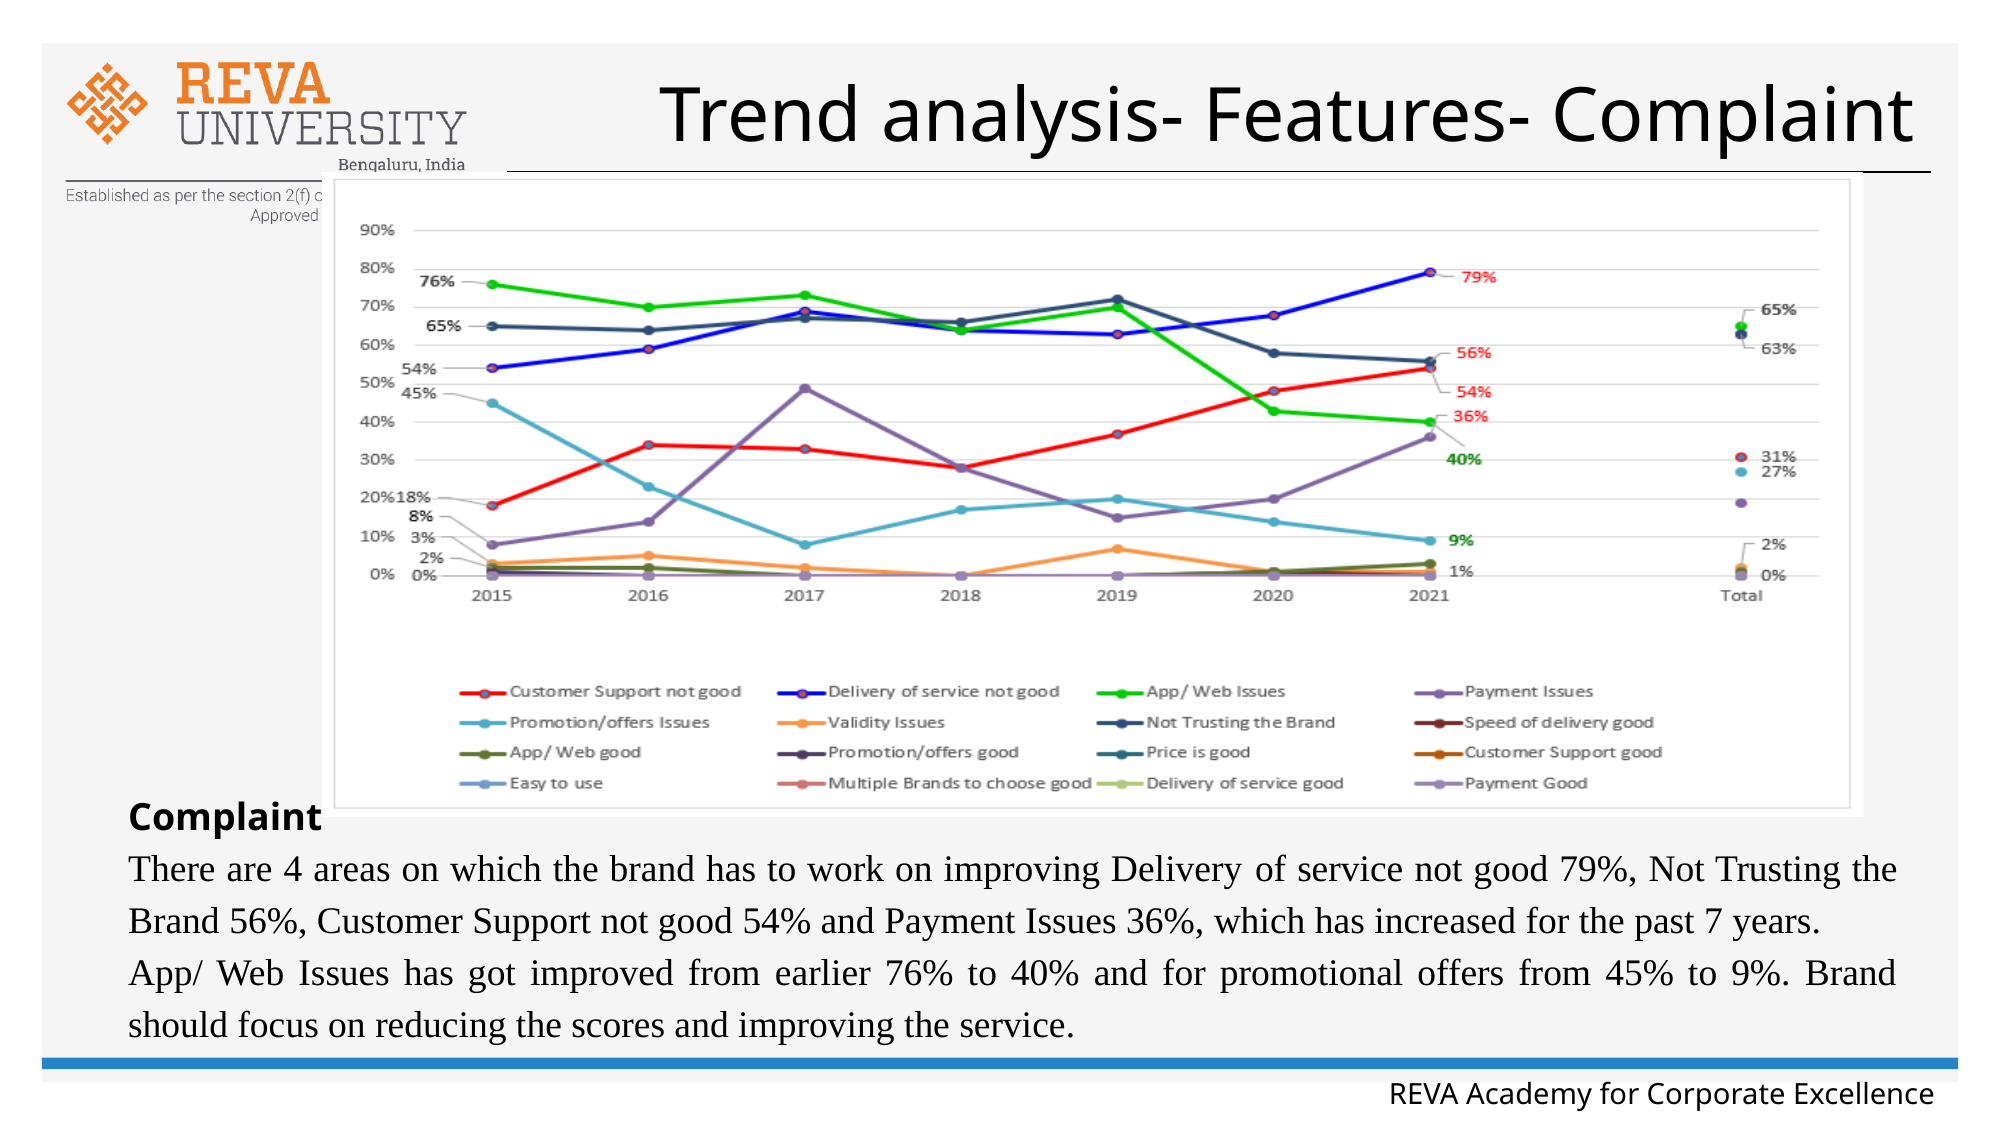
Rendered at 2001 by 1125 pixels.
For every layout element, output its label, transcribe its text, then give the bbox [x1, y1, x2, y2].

title Trend analysis- Features- Complaint [555, 62, 1931, 173]
text_box Complaint There are 4 areas on which the brand has to work on improving Delivery of service not good 79%, Not Trusting the Brand 56%, Customer Support not good 54% and Payment Issues 36%, which has increased for the past 7 years. App/ Web Issues has got improved from earlier 76% to 40% and for promotional offers from 45% to 9%. Brand should focus on reducing the scores and improving the service. [113, 785, 1914, 1052]
picture [65, 62, 1863, 817]
